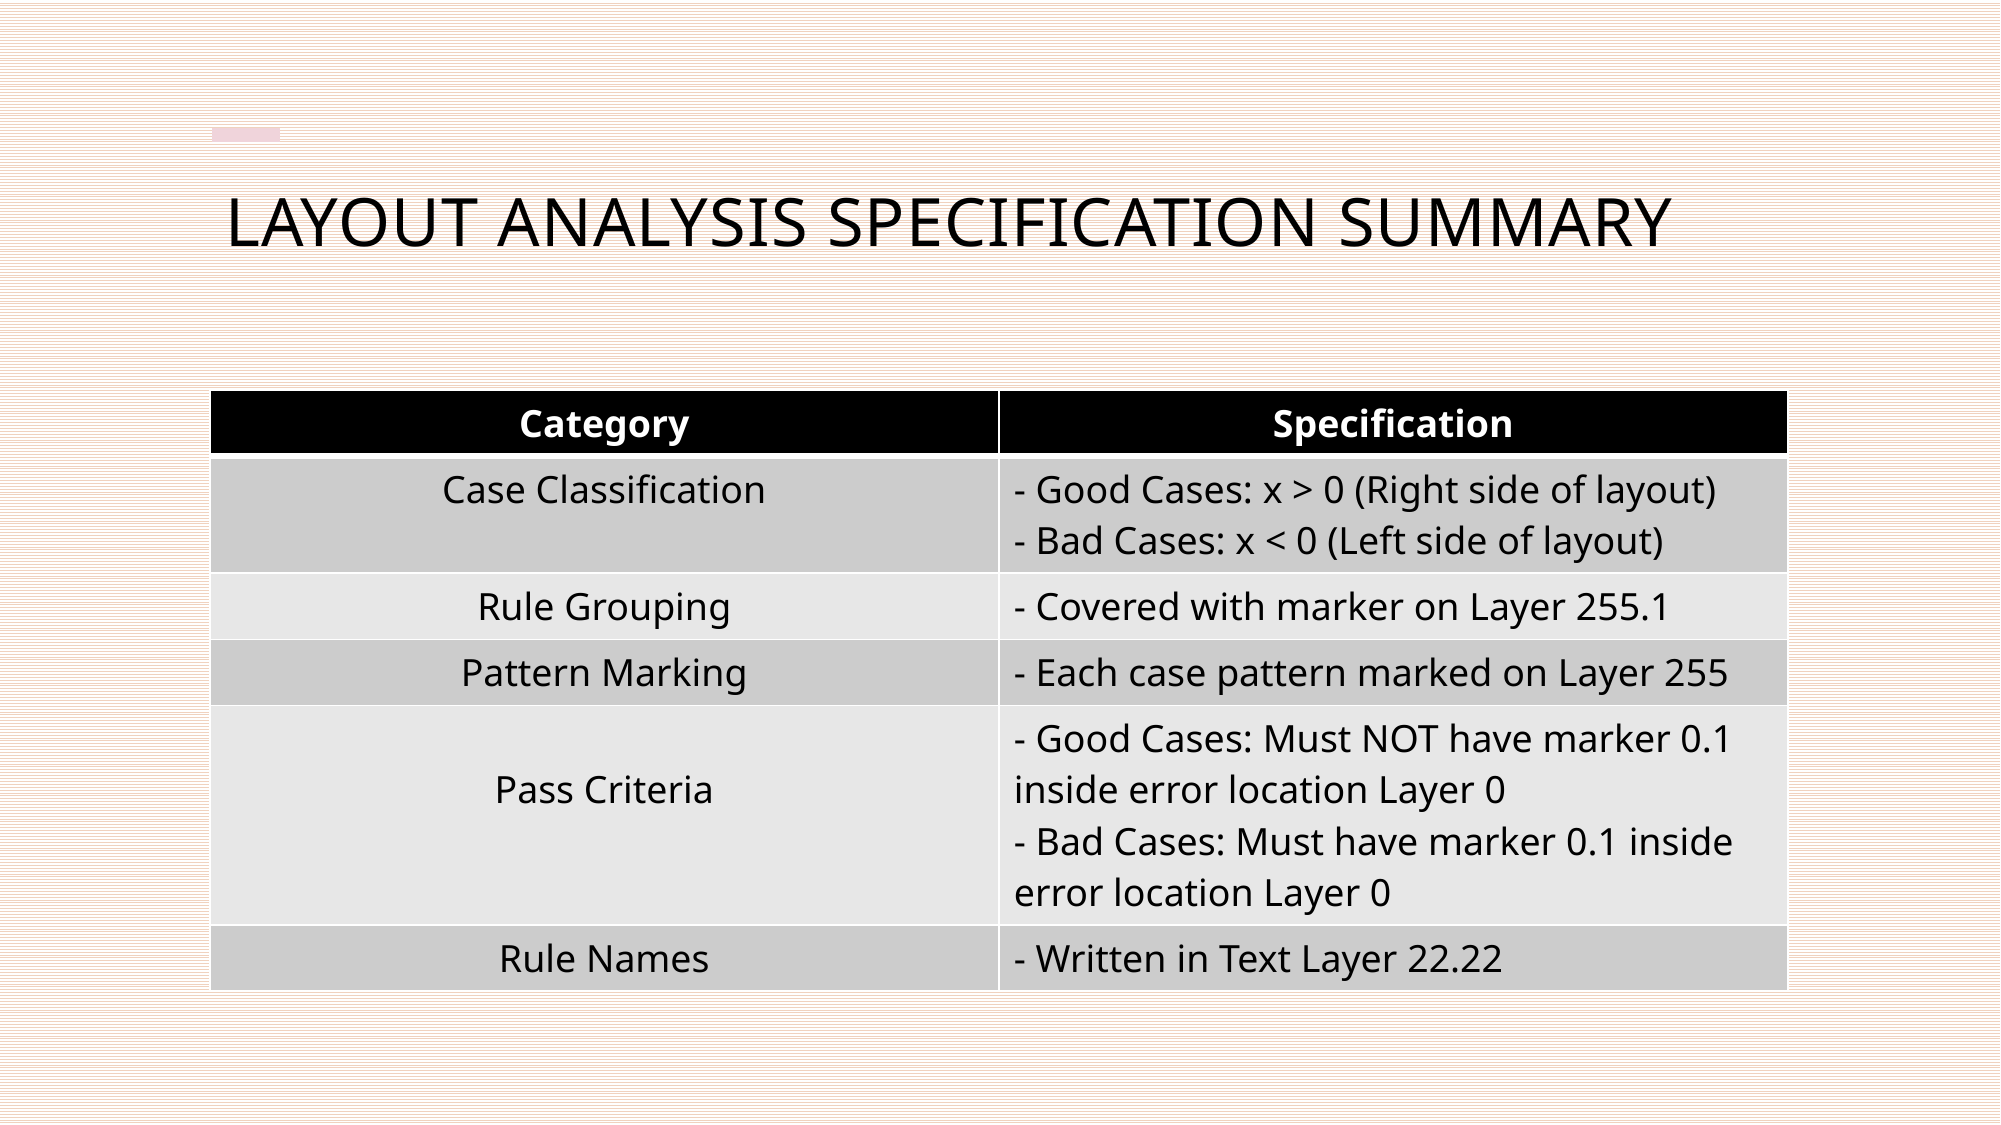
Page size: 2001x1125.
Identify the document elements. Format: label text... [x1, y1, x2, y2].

table_header Specification [1000, 391, 1787, 453]
table_cell - Covered with marker on Layer 255.1 [1000, 574, 1787, 639]
table_cell Case Classification [211, 459, 998, 572]
table_cell - Written in Text Layer 22.22 [1000, 926, 1787, 990]
table_cell - Good Cases: x > 0 (Right side of layout) - Bad Cases: x < 0 (Left side of layout) [1000, 459, 1787, 572]
table_cell Pass Criteria [211, 706, 998, 924]
table_cell Rule Grouping [211, 574, 998, 639]
table_cell - Good Cases: Must NOT have marker 0.1 inside error location Layer 0 - Bad Cases: Must have marker 0.1 inside error location Layer 0 [1000, 706, 1787, 924]
table_cell Rule Names [211, 926, 998, 990]
table_cell - Each case pattern marked on Layer 255 [1000, 640, 1787, 705]
table_header Category [211, 391, 998, 453]
title Layout Analysis Specification Summary [210, 188, 1785, 281]
table_cell Pattern Marking [211, 640, 998, 705]
